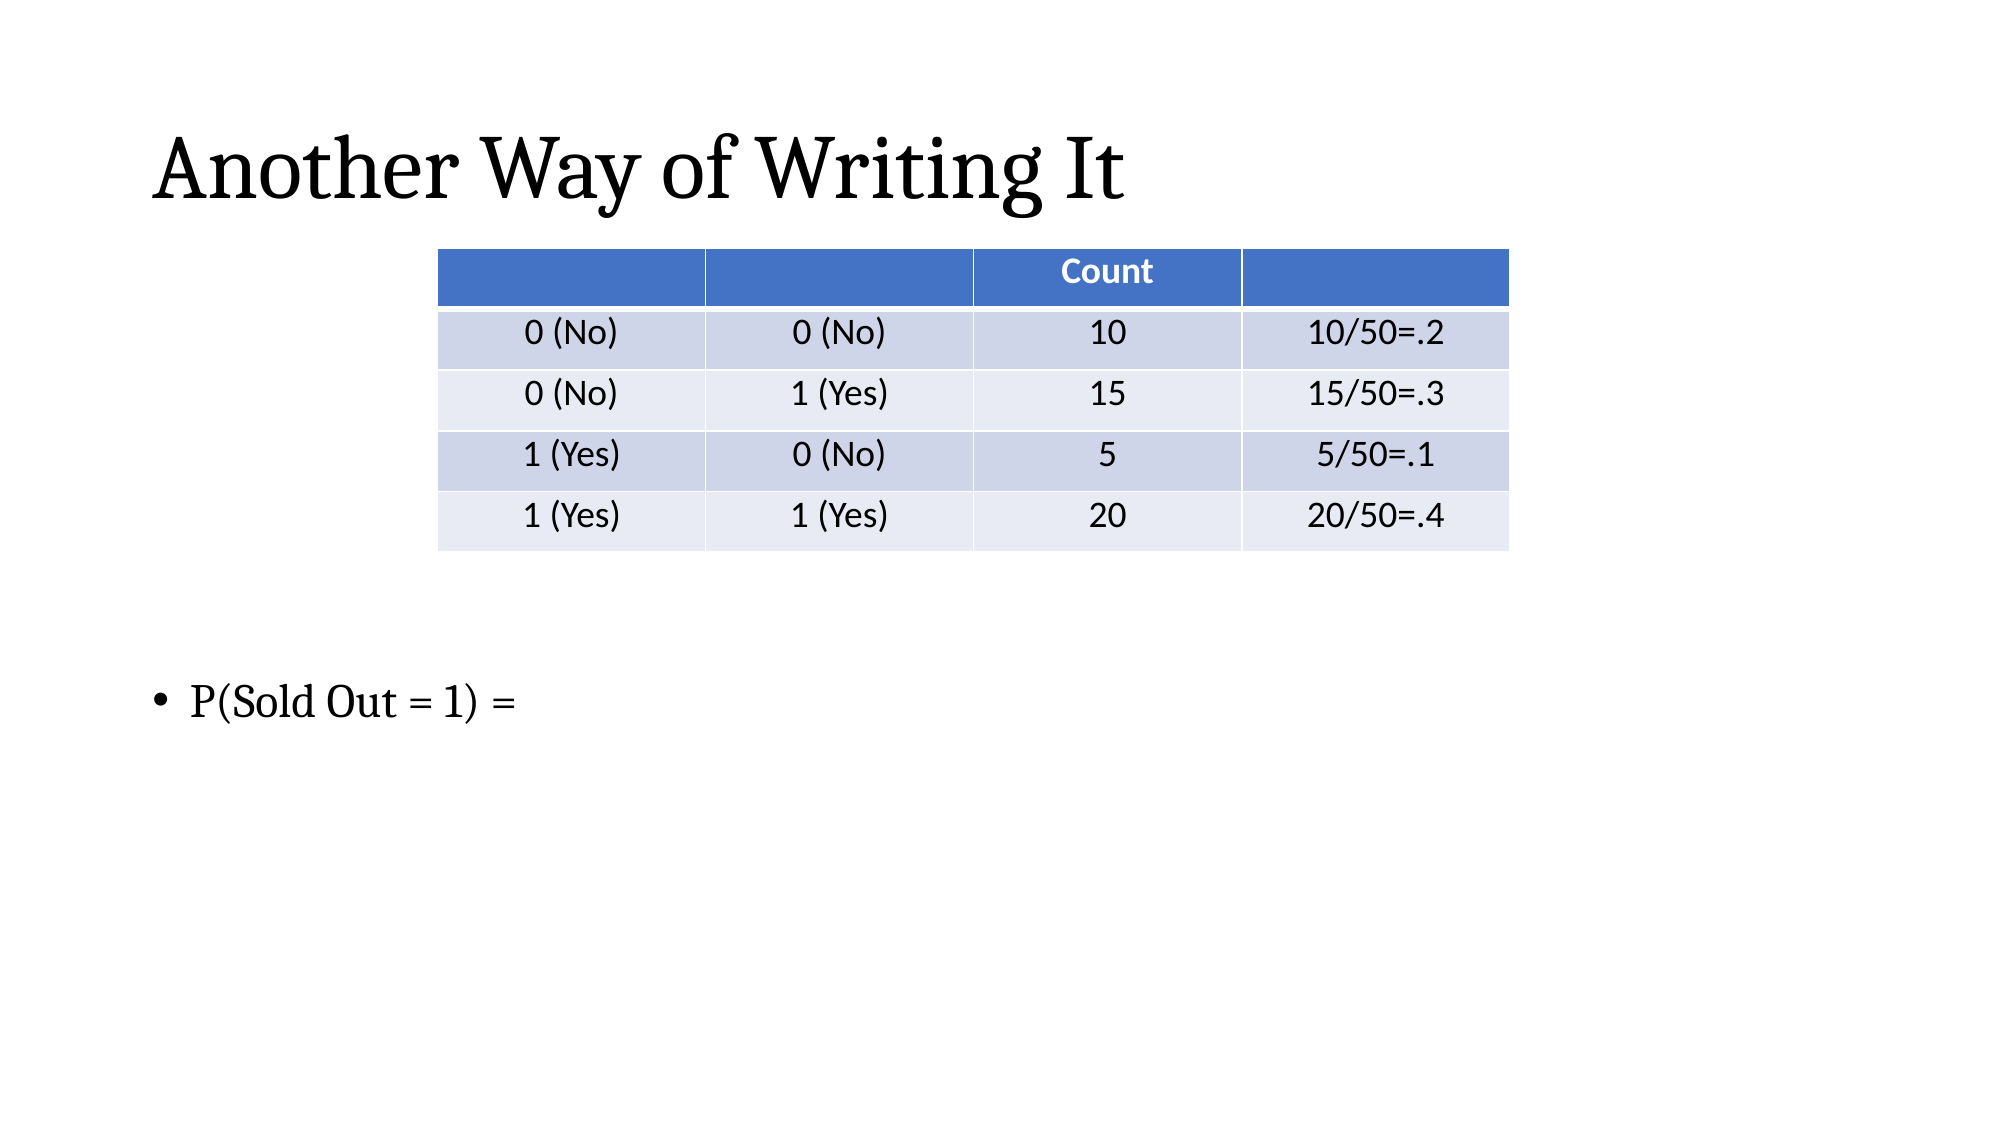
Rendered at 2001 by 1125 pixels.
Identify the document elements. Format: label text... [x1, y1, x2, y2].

title Another Way of Writing It [137, 59, 1863, 278]
